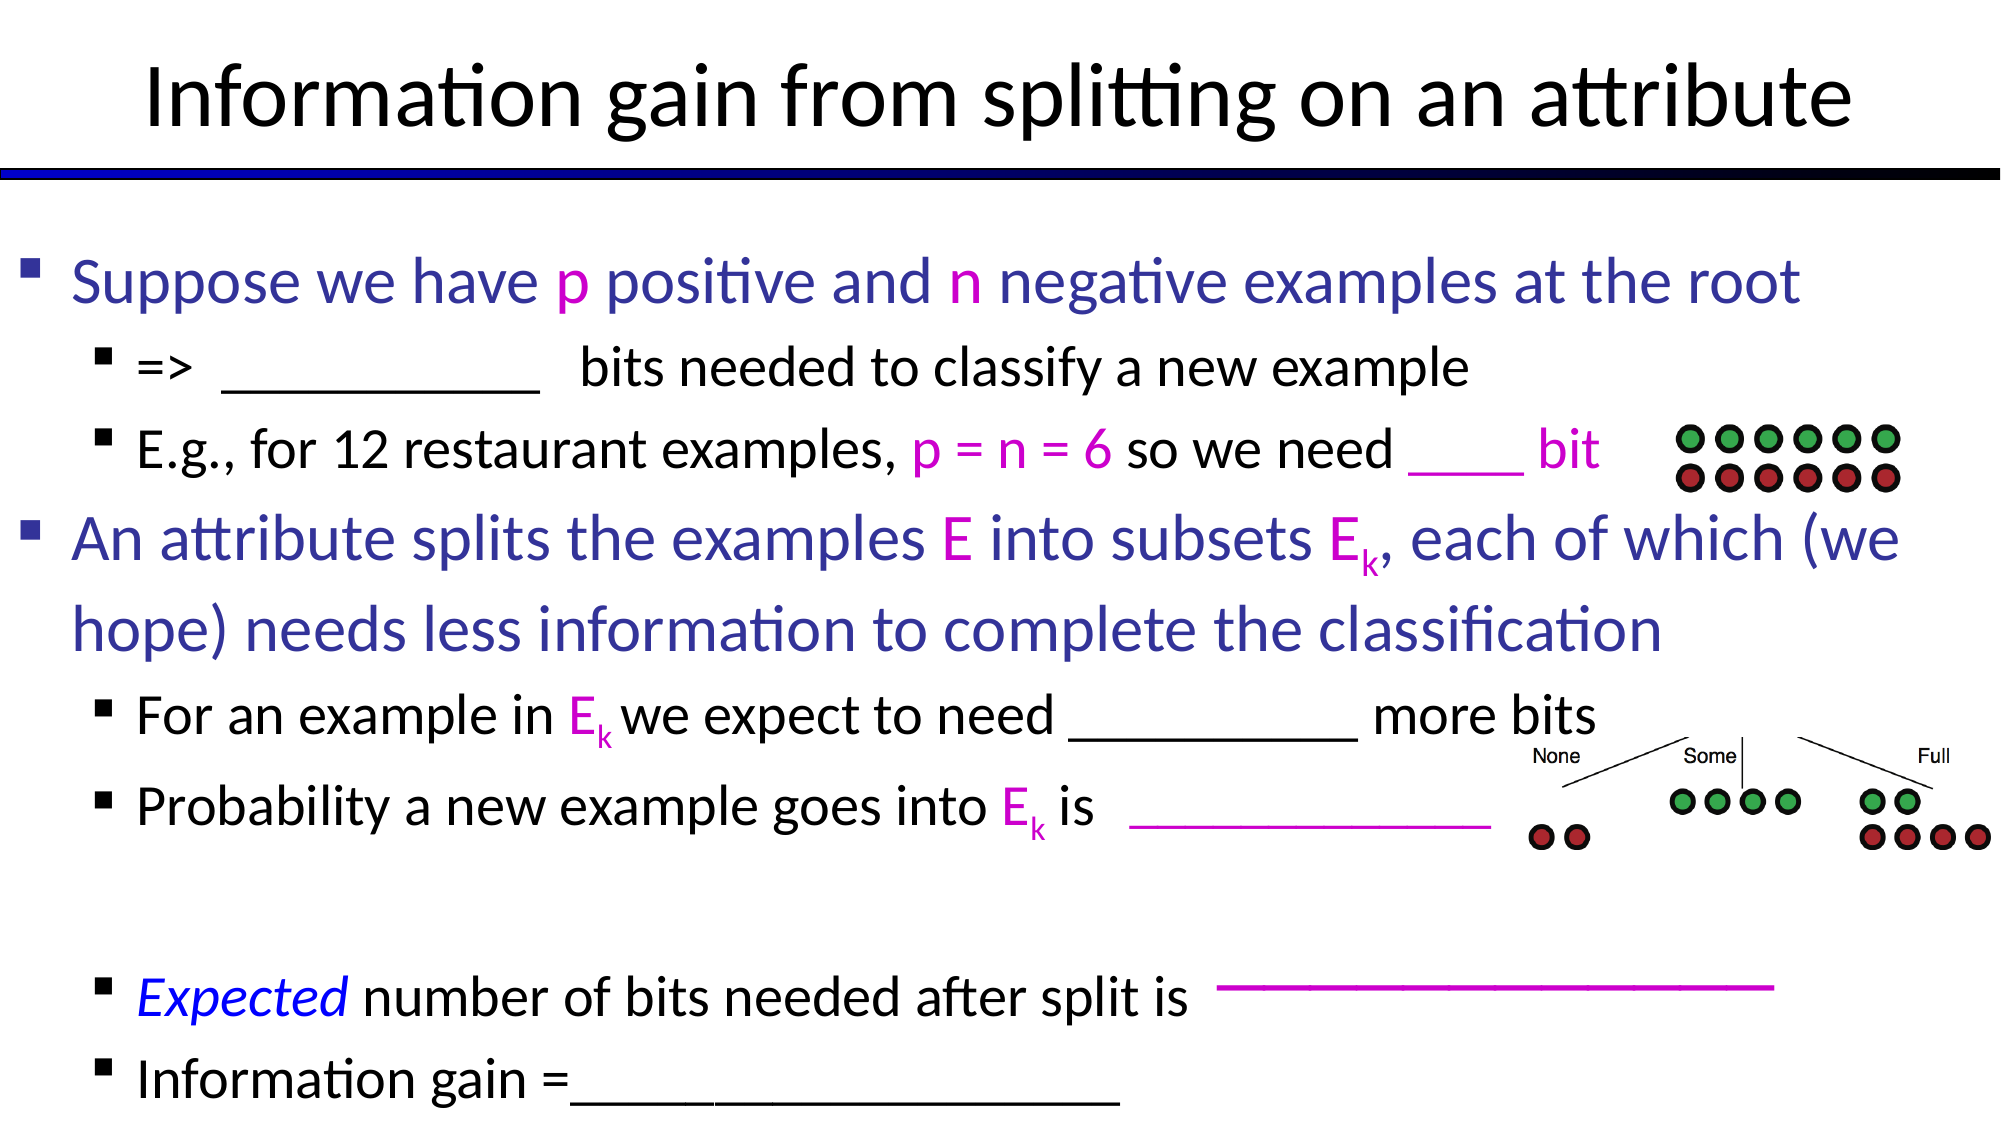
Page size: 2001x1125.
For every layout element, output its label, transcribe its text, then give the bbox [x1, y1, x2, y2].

list Suppose we have p positive and n negative examples at the root => ___________ bits needed to classify a new example E.g., for 12 restaurant examples, p = n = 6 so we need ____ bit An attribute splits the examples E into subsets Ek, each of which (we hope) needs less information to complete the classification For an example in Ek we expect to need __________ more bits Probability a new example goes into Ek is Expected number of bits needed after split is Information gain =___________________ [0, 228, 2000, 1006]
title Information gain from splitting on an attribute [0, 0, 2000, 184]
text_box _____________ [1115, 761, 1506, 837]
text_box ____________ [1203, 883, 1789, 999]
picture [1522, 737, 2000, 859]
picture [1662, 413, 1913, 501]
